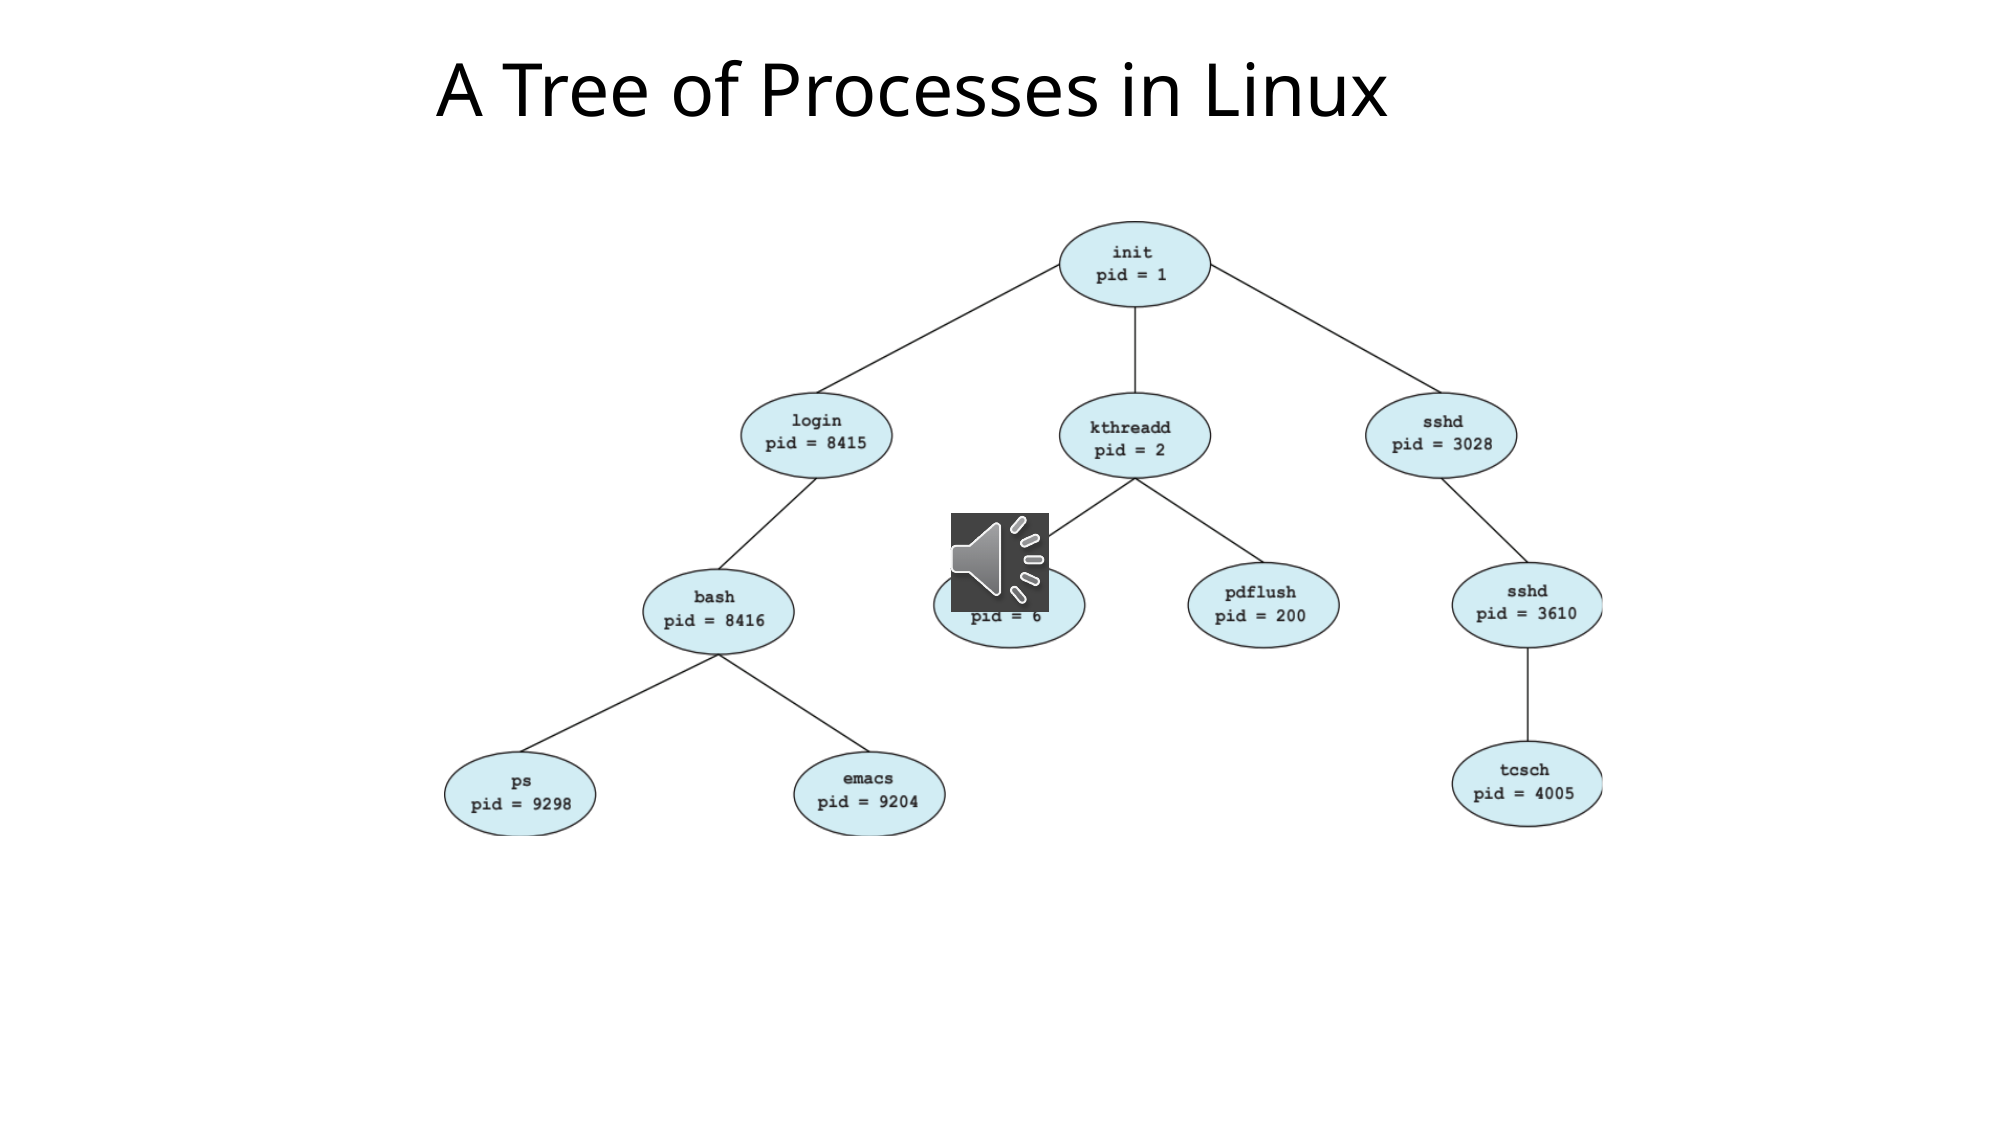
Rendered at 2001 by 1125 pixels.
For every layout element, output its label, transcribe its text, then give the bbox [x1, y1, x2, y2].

picture [443, 221, 1603, 836]
title A Tree of Processes in Linux [421, 45, 1772, 141]
